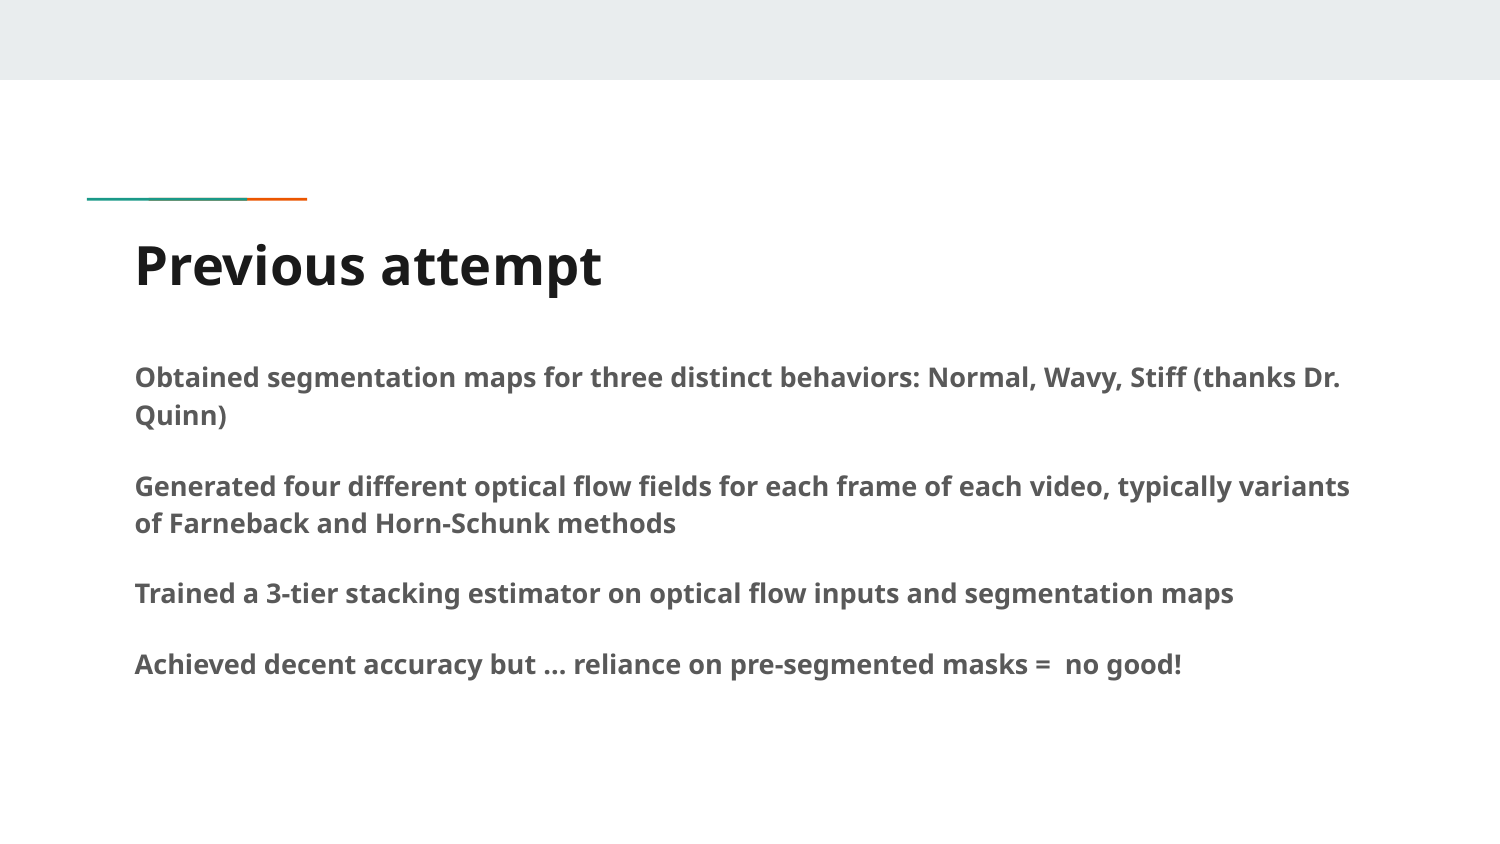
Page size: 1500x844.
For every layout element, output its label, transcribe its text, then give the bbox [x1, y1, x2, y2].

list Obtained segmentation maps for three distinct behaviors: Normal, Wavy, Stiff (thanks Dr. Quinn) Generated four different optical flow fields for each frame of each video, typically variants of Farneback and Horn-Schunk methods Trained a 3-tier stacking estimator on optical flow inputs and segmentation maps Achieved decent accuracy but … reliance on pre-segmented masks = no good! [119, 341, 1381, 712]
title Previous attempt [119, 216, 1381, 305]
